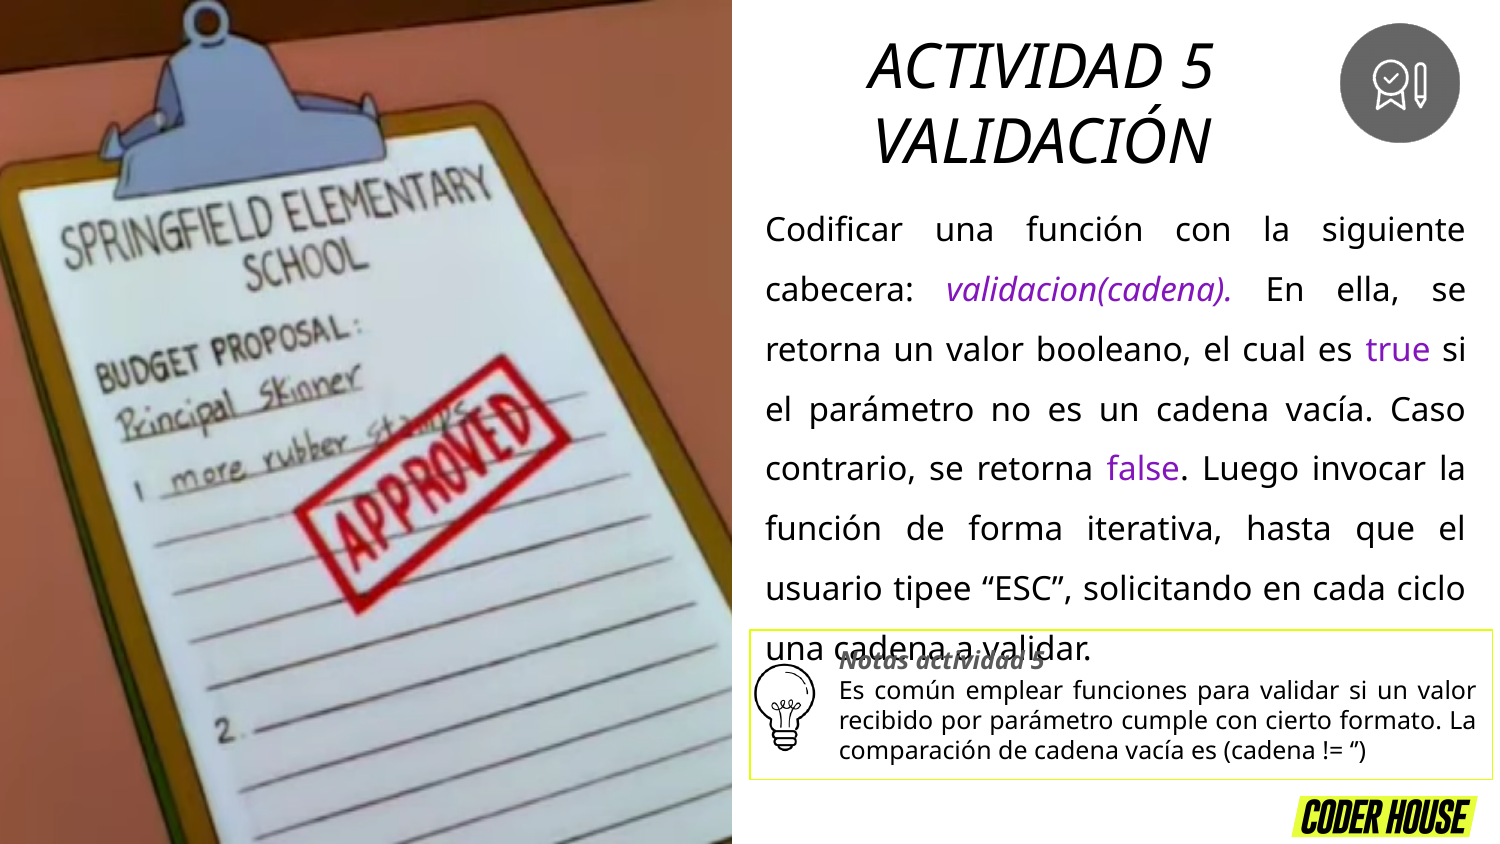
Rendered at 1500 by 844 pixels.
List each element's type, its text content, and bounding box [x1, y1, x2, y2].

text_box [749, 629, 1493, 782]
picture [1286, 789, 1483, 844]
picture [1340, 23, 1460, 143]
text_box Codificar una función con la siguiente cabecera: validacion(cadena). En ella, se retorna un valor booleano, el cual es true si el parámetro no es un cadena vacía. Caso contrario, se retorna false. Luego invocar la función de forma iterativa, hasta que el usuario tipee “ESC”, solicitando en cada ciclo una cadena a validar. [750, 173, 1482, 628]
text_box ACTIVIDAD 5 VALIDACIÓN [737, 10, 1353, 173]
picture [0, 0, 733, 844]
